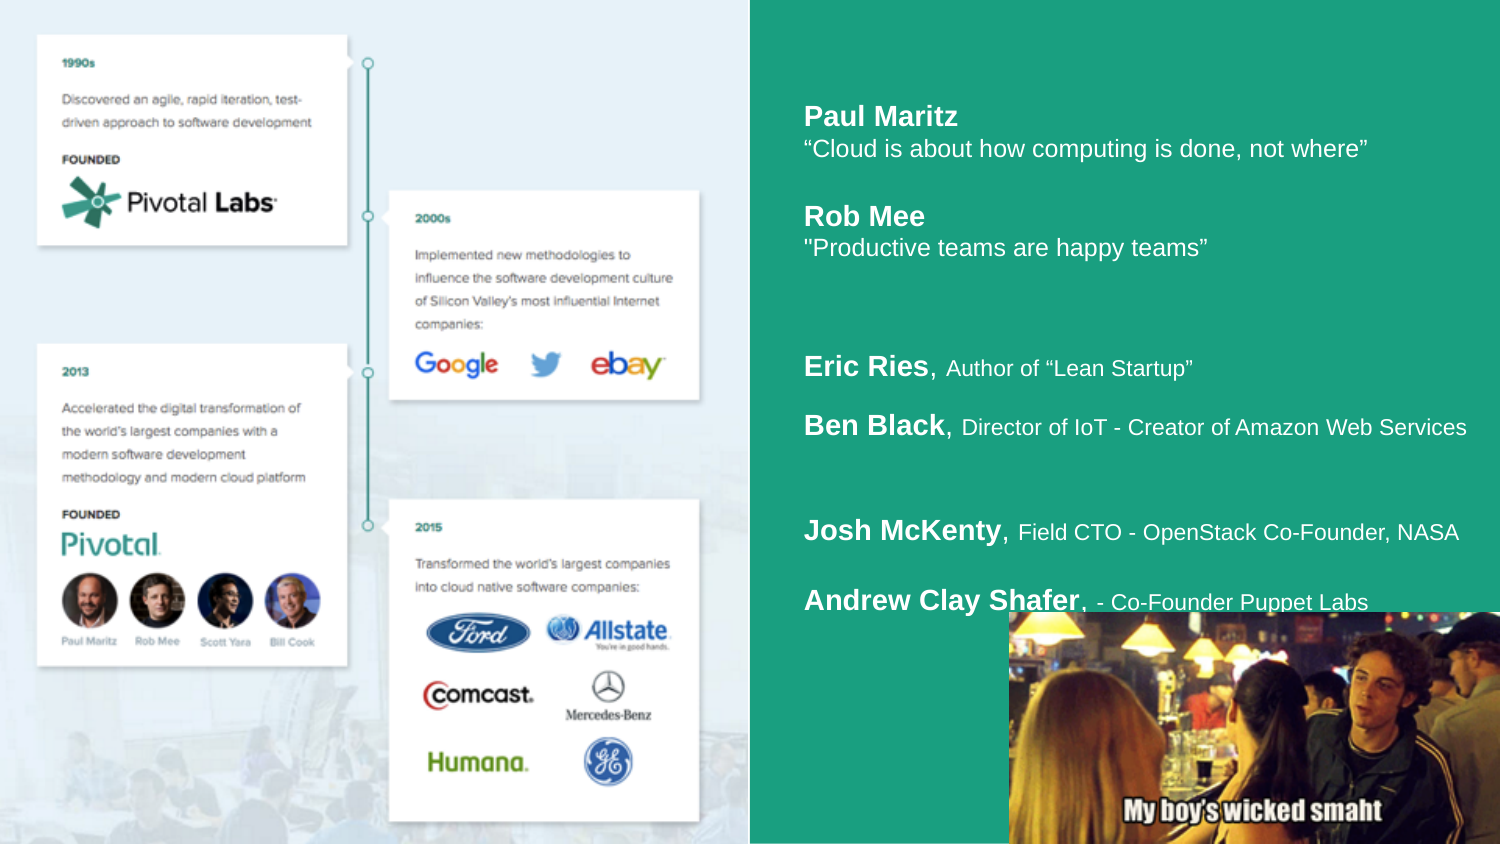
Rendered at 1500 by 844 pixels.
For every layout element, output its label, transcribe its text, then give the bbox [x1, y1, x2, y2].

text_box Paul Maritz “Cloud is about how computing is done, not where” Rob Mee "Productive teams are happy teams” Eric Ries, Author of “Lean Startup” Ben Black, Director of IoT - Creator of Amazon Web Services Josh McKenty, Field CTO - OpenStack Co-Founder, NASA Andrew Clay Shafer, - Co-Founder Puppet Labs [789, 89, 1485, 832]
picture [1008, 612, 1500, 844]
picture [0, 0, 749, 844]
